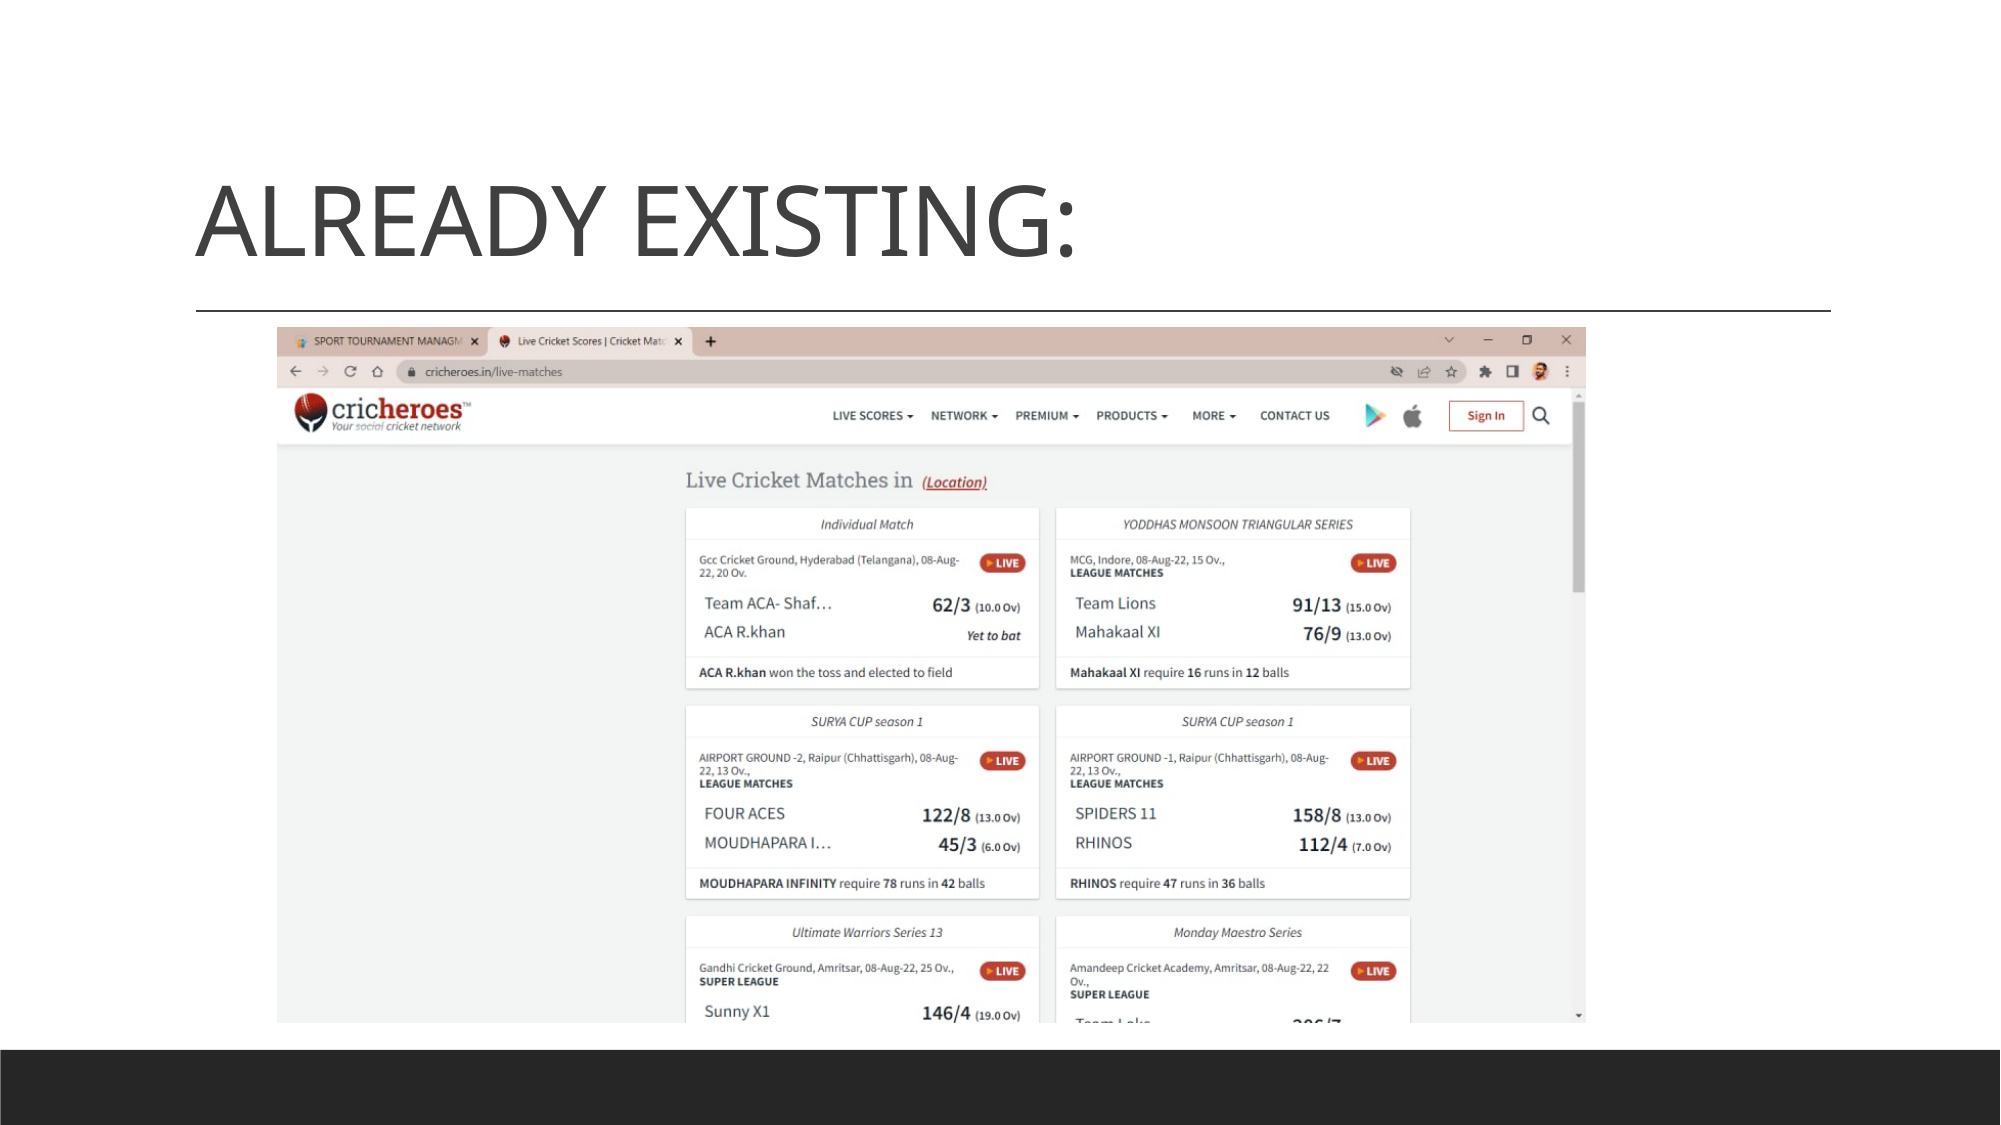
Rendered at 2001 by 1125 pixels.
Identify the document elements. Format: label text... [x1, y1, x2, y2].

title ALREADY EXISTING: [180, 47, 1830, 285]
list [276, 327, 1586, 1024]
